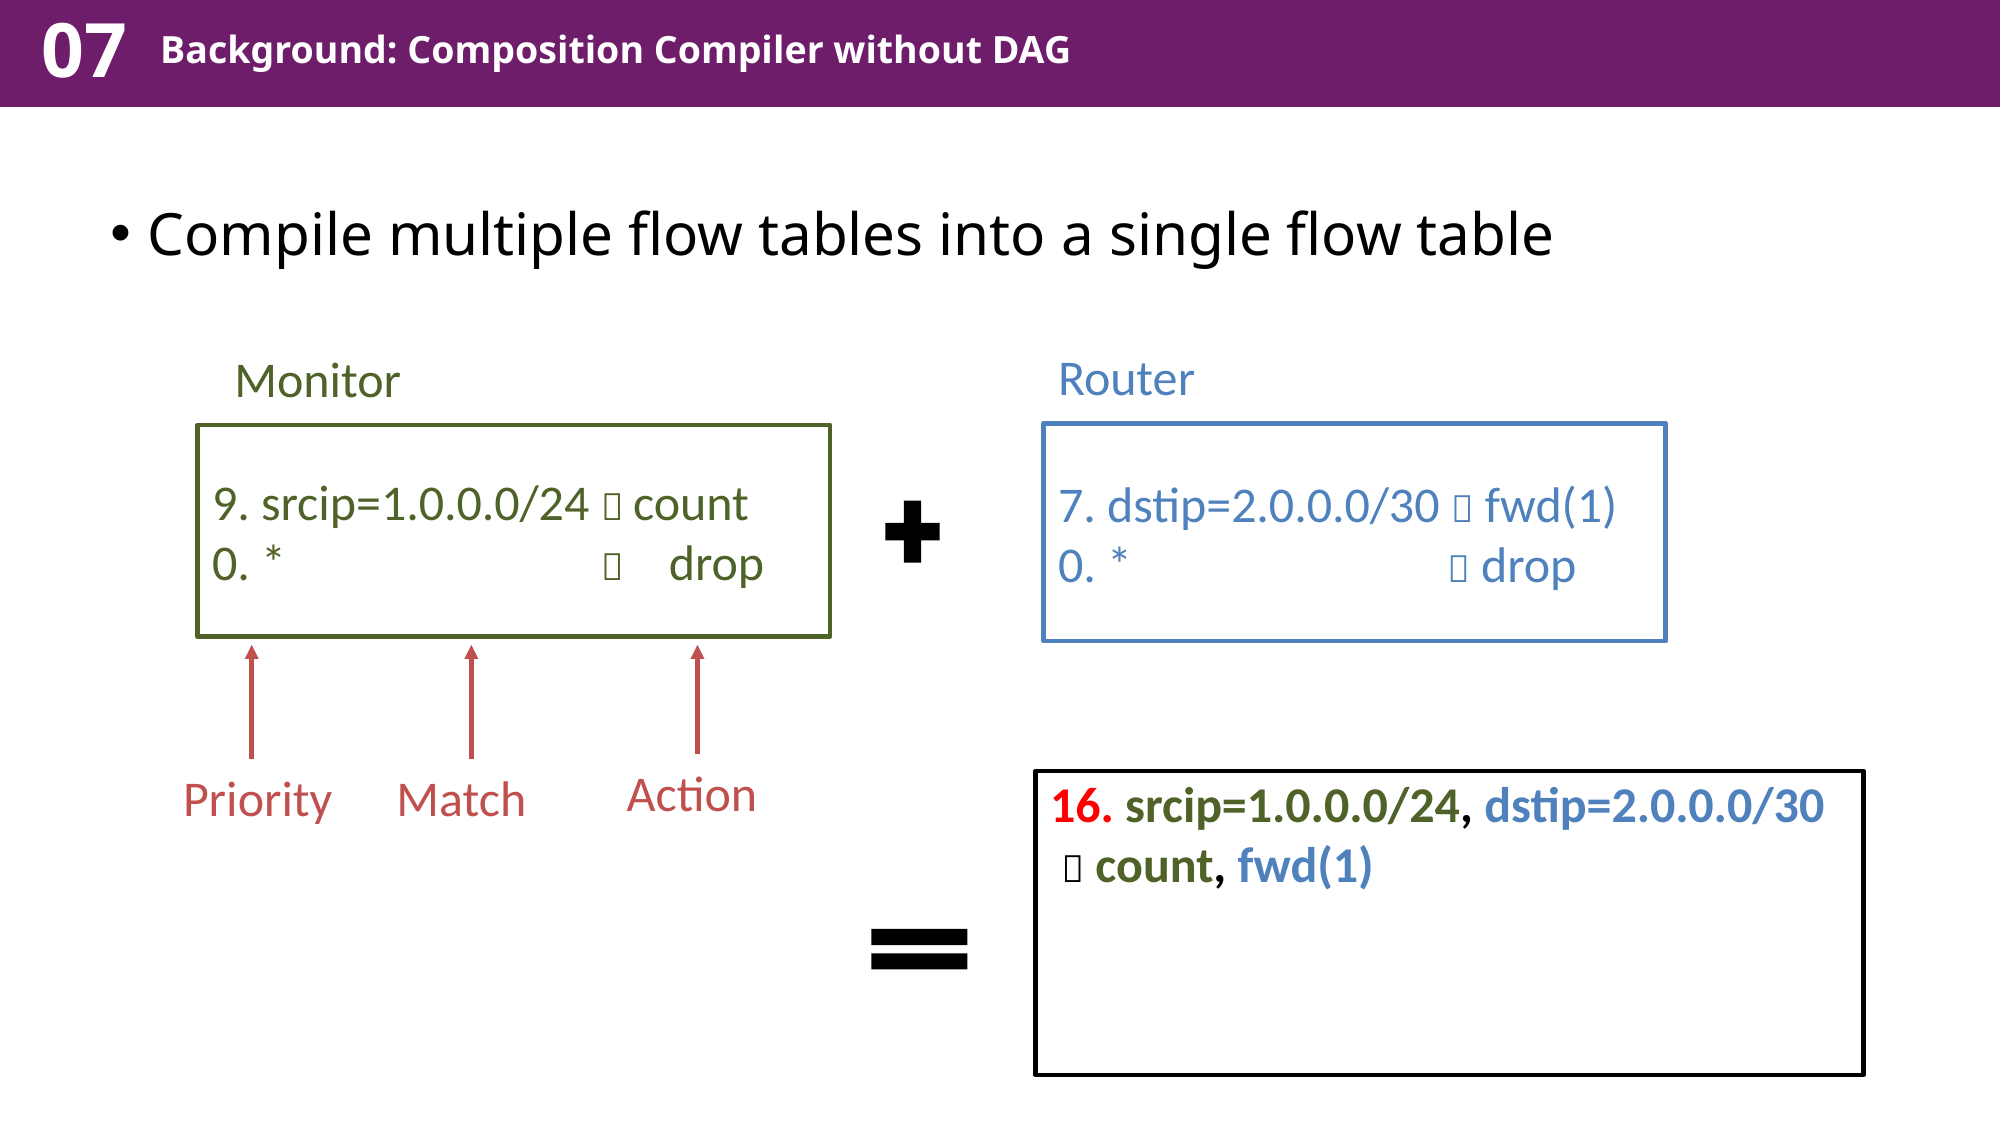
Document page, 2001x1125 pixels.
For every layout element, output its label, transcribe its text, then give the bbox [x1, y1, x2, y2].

text_box [871, 928, 968, 946]
list 07 [26, 13, 146, 93]
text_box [168, 337, 1666, 836]
text_box Compile multiple flow tables into a single flow table [95, 197, 1739, 338]
text_box [871, 953, 968, 970]
text_box 16. srcip=1.0.0.0/24, dstip=2.0.0.0/30  count, fwd(1) [1035, 770, 1864, 1075]
list Background: Composition Compiler without DAG [146, 23, 1816, 84]
